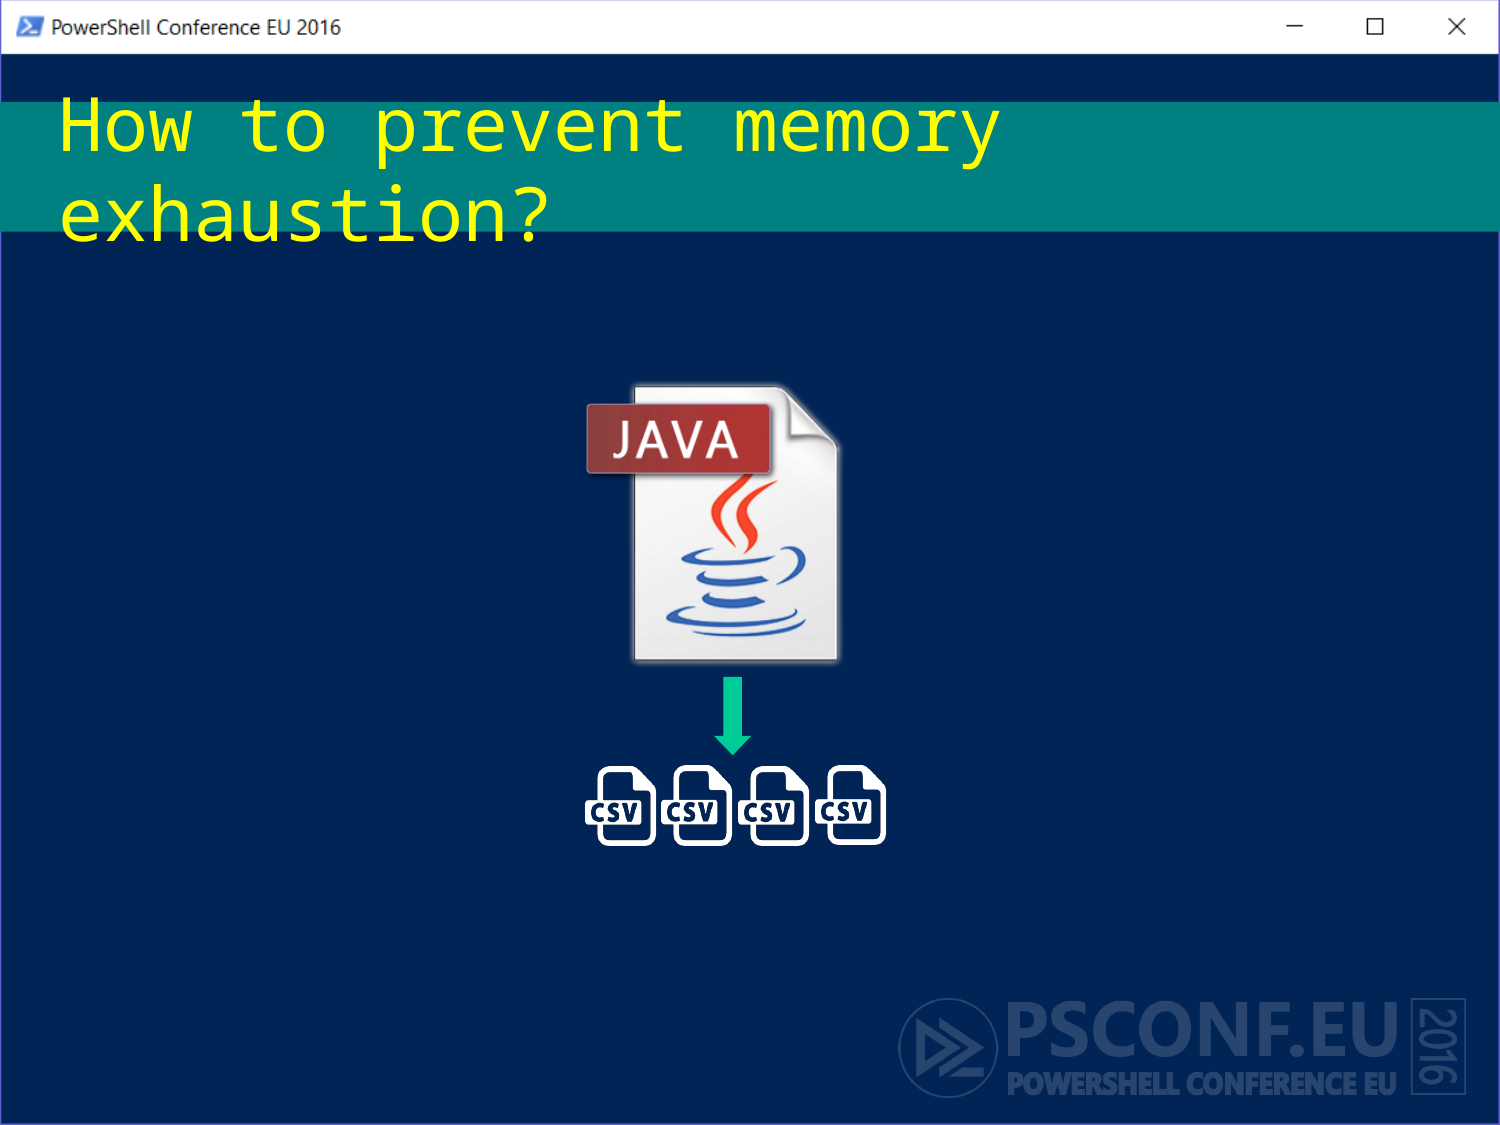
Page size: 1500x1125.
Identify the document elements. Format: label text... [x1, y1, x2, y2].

picture [0, 0, 1500, 101]
title How to prevent memory exhaustion? [0, 101, 1500, 232]
picture [0, 232, 1500, 1125]
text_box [572, 377, 892, 847]
